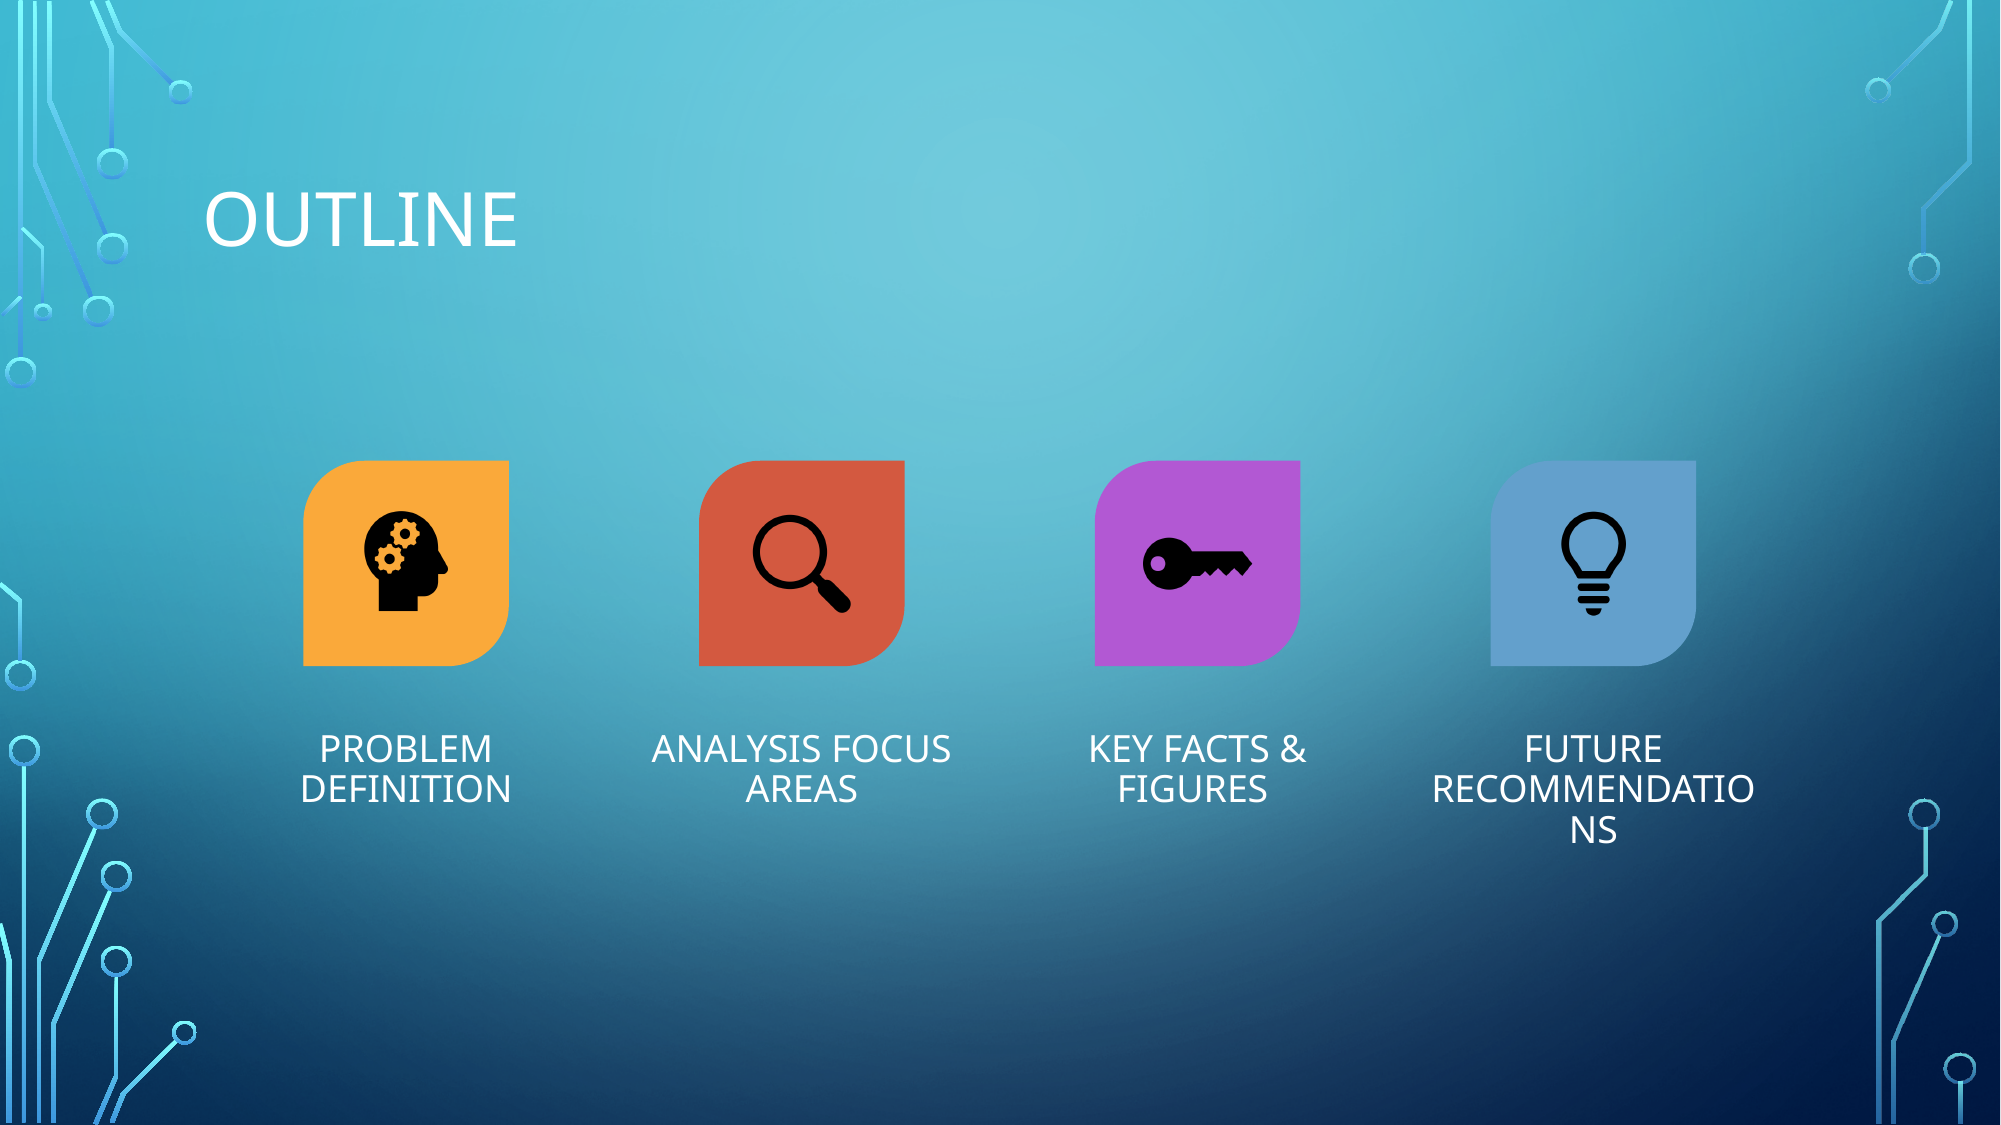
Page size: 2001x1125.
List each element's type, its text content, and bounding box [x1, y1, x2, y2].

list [186, 396, 1813, 913]
title Outline [187, 101, 1813, 344]
